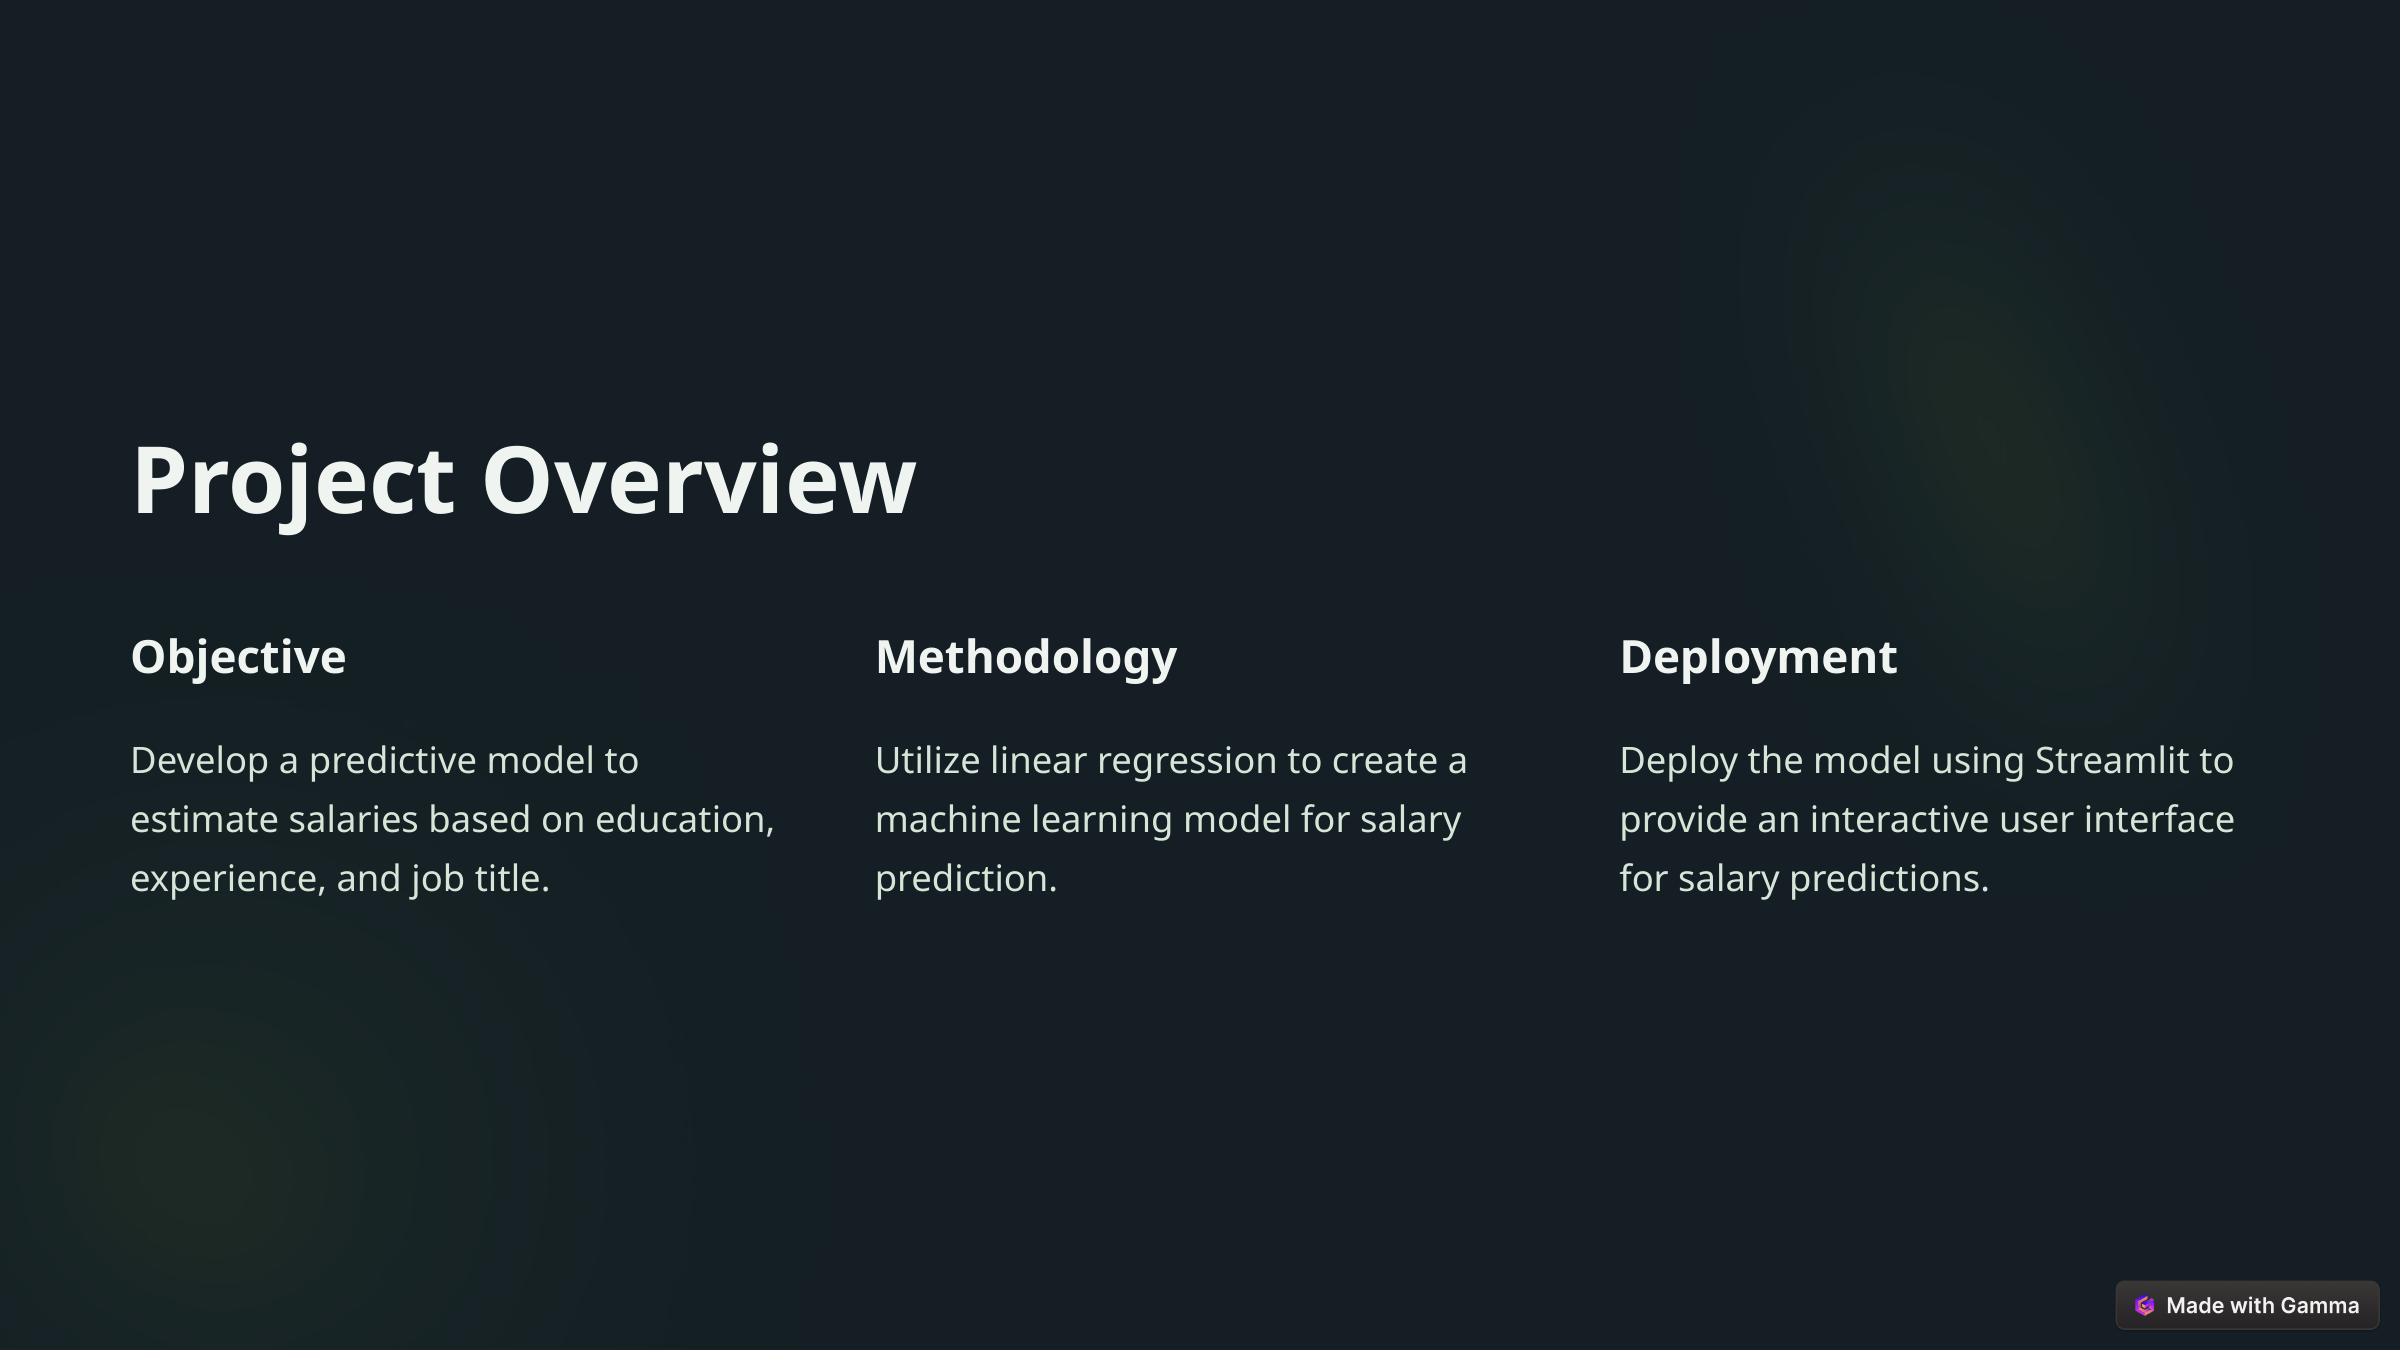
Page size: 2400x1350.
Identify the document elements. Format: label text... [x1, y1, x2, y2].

text_box Deploy the model using Streamlit to provide an interactive user interface for salary predictions. [1619, 721, 2272, 900]
text_box Deployment [1619, 625, 2085, 684]
text_box Methodology [874, 625, 1369, 684]
text_box Utilize linear regression to create a machine learning model for salary prediction. [874, 721, 1528, 900]
text_box Project Overview [130, 416, 1388, 533]
picture [2106, 1271, 2389, 1339]
text_box Objective [130, 625, 596, 684]
text_box Develop a predictive model to estimate salaries based on education, experience, and job title. [130, 721, 783, 900]
